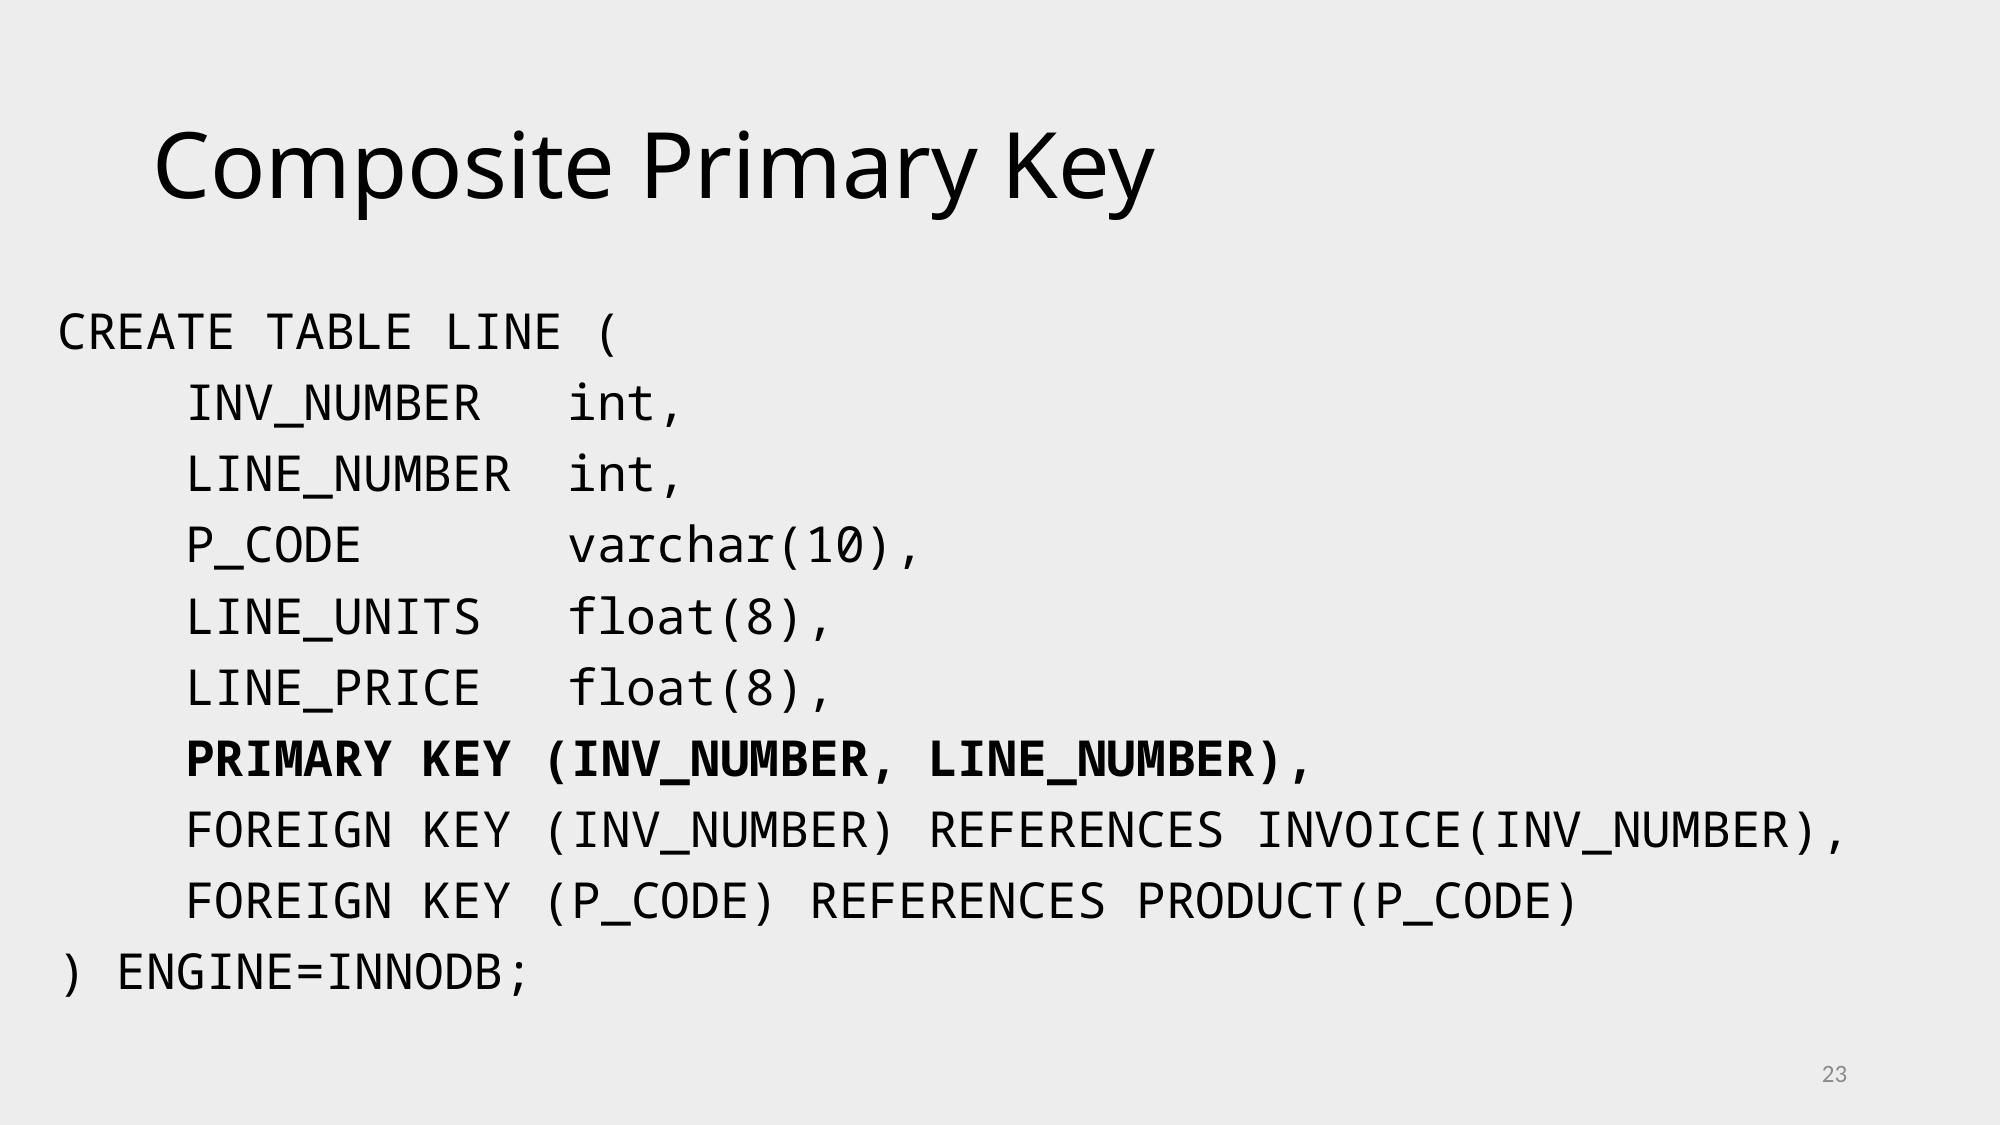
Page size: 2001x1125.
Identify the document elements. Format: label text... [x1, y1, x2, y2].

slide_number 23 [1412, 1042, 1863, 1103]
title Composite Primary Key [137, 59, 1863, 278]
list CREATE TABLE LINE ( INV_NUMBER int, LINE_NUMBER int, P_CODE varchar(10), LINE_UNITS float(8), LINE_PRICE float(8), PRIMARY KEY (INV_NUMBER, LINE_NUMBER), FOREIGN KEY (INV_NUMBER) REFERENCES INVOICE(INV_NUMBER), FOREIGN KEY (P_CODE) REFERENCES PRODUCT(P_CODE) ) ENGINE=INNODB; [42, 299, 1967, 1014]
